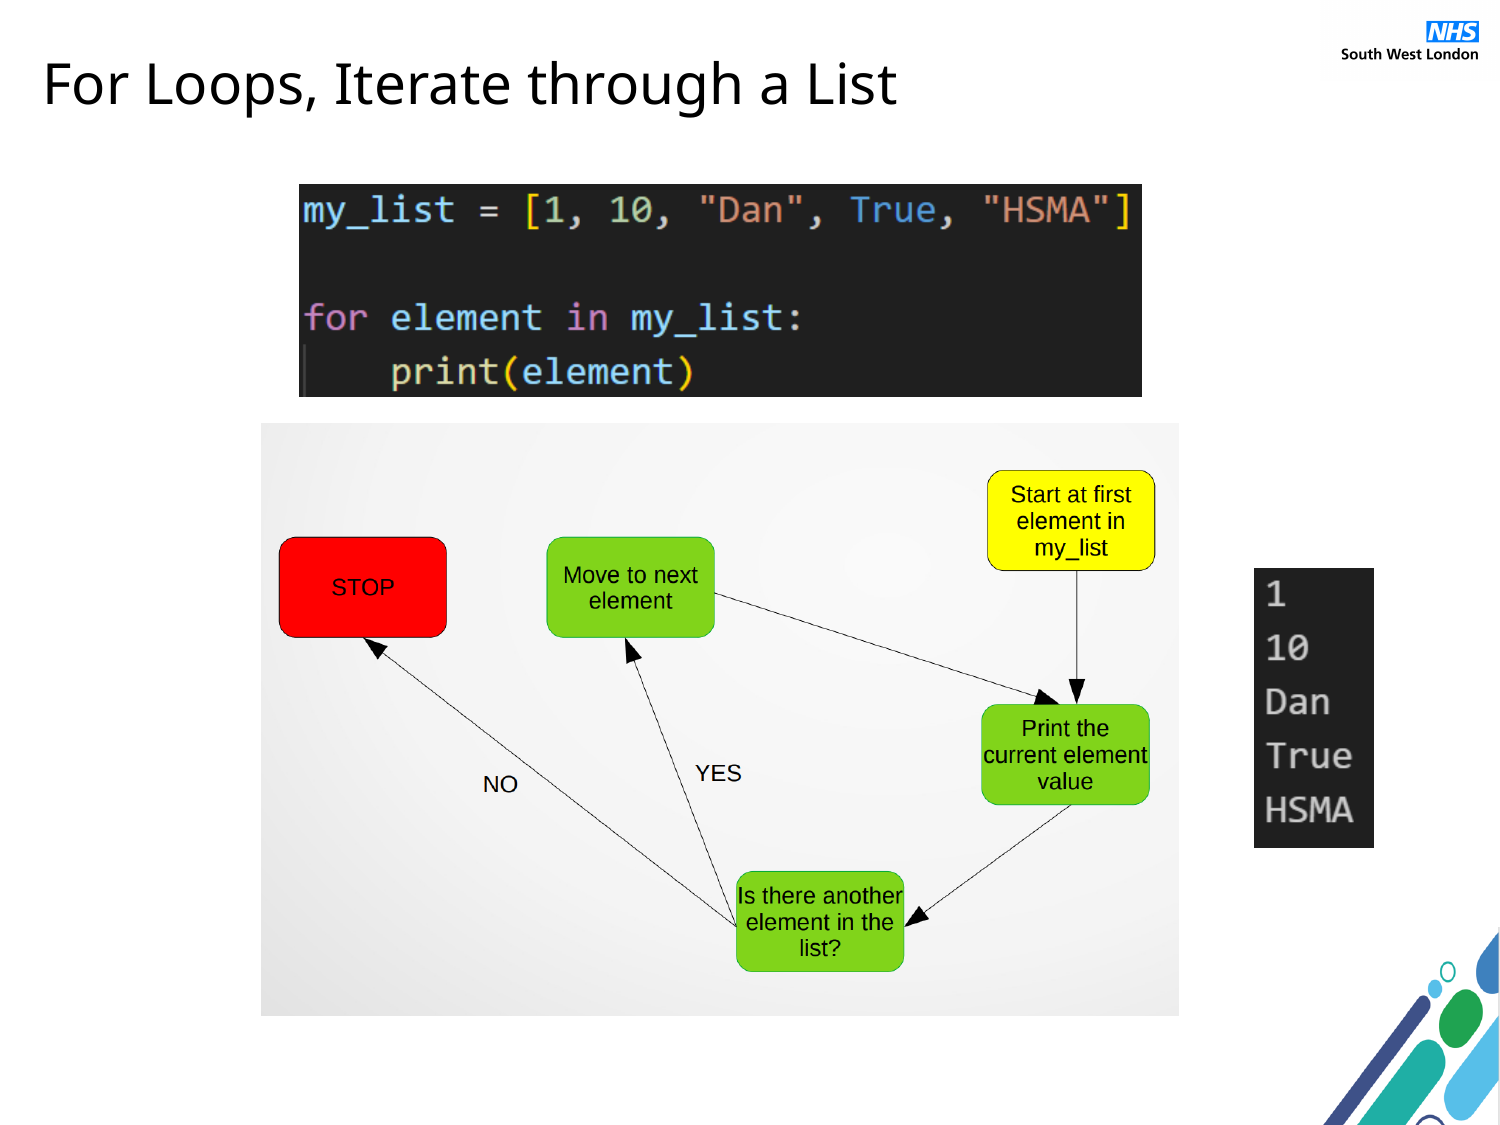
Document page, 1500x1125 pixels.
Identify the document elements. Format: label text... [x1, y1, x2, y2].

picture [1320, 0, 1500, 81]
picture [261, 423, 1179, 1016]
picture [1254, 568, 1374, 848]
picture [1316, 927, 1500, 1125]
text_box For Loops, Iterate through a List [28, 34, 1246, 141]
picture [299, 184, 1142, 397]
